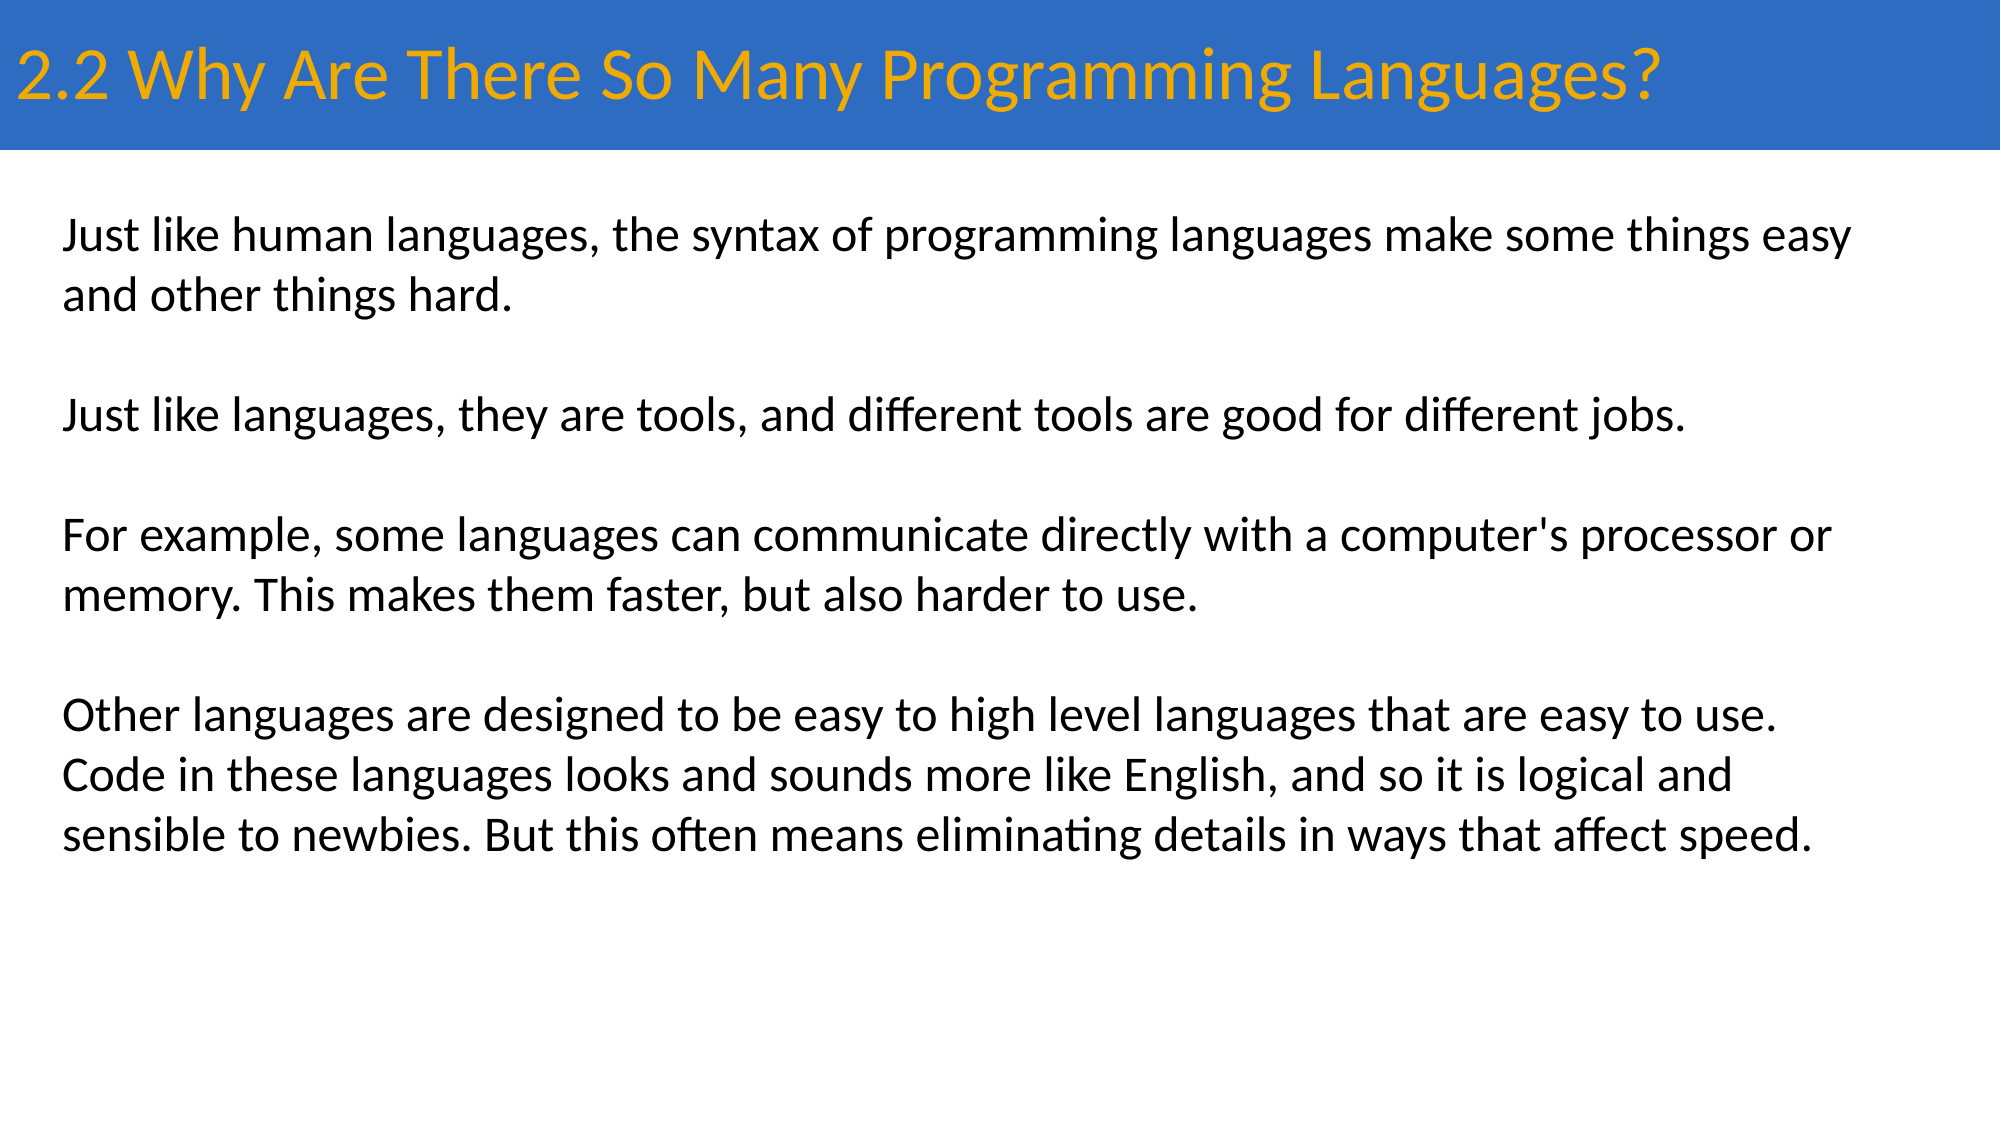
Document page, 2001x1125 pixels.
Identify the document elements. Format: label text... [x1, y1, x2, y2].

text_box Just like human languages, the syntax of programming languages make some things easy and other things hard. Just like languages, they are tools, and different tools are good for different jobs. For example, some languages can communicate directly with a computer's processor or memory. This makes them faster, but also harder to use. Other languages are designed to be easy to high level languages that are easy to use. Code in these languages looks and sounds more like English, and so it is logical and sensible to newbies. But this often means eliminating details in ways that affect speed. [47, 193, 1908, 929]
title 2.2 Why Are There So Many Programming Languages? [0, 0, 2000, 150]
